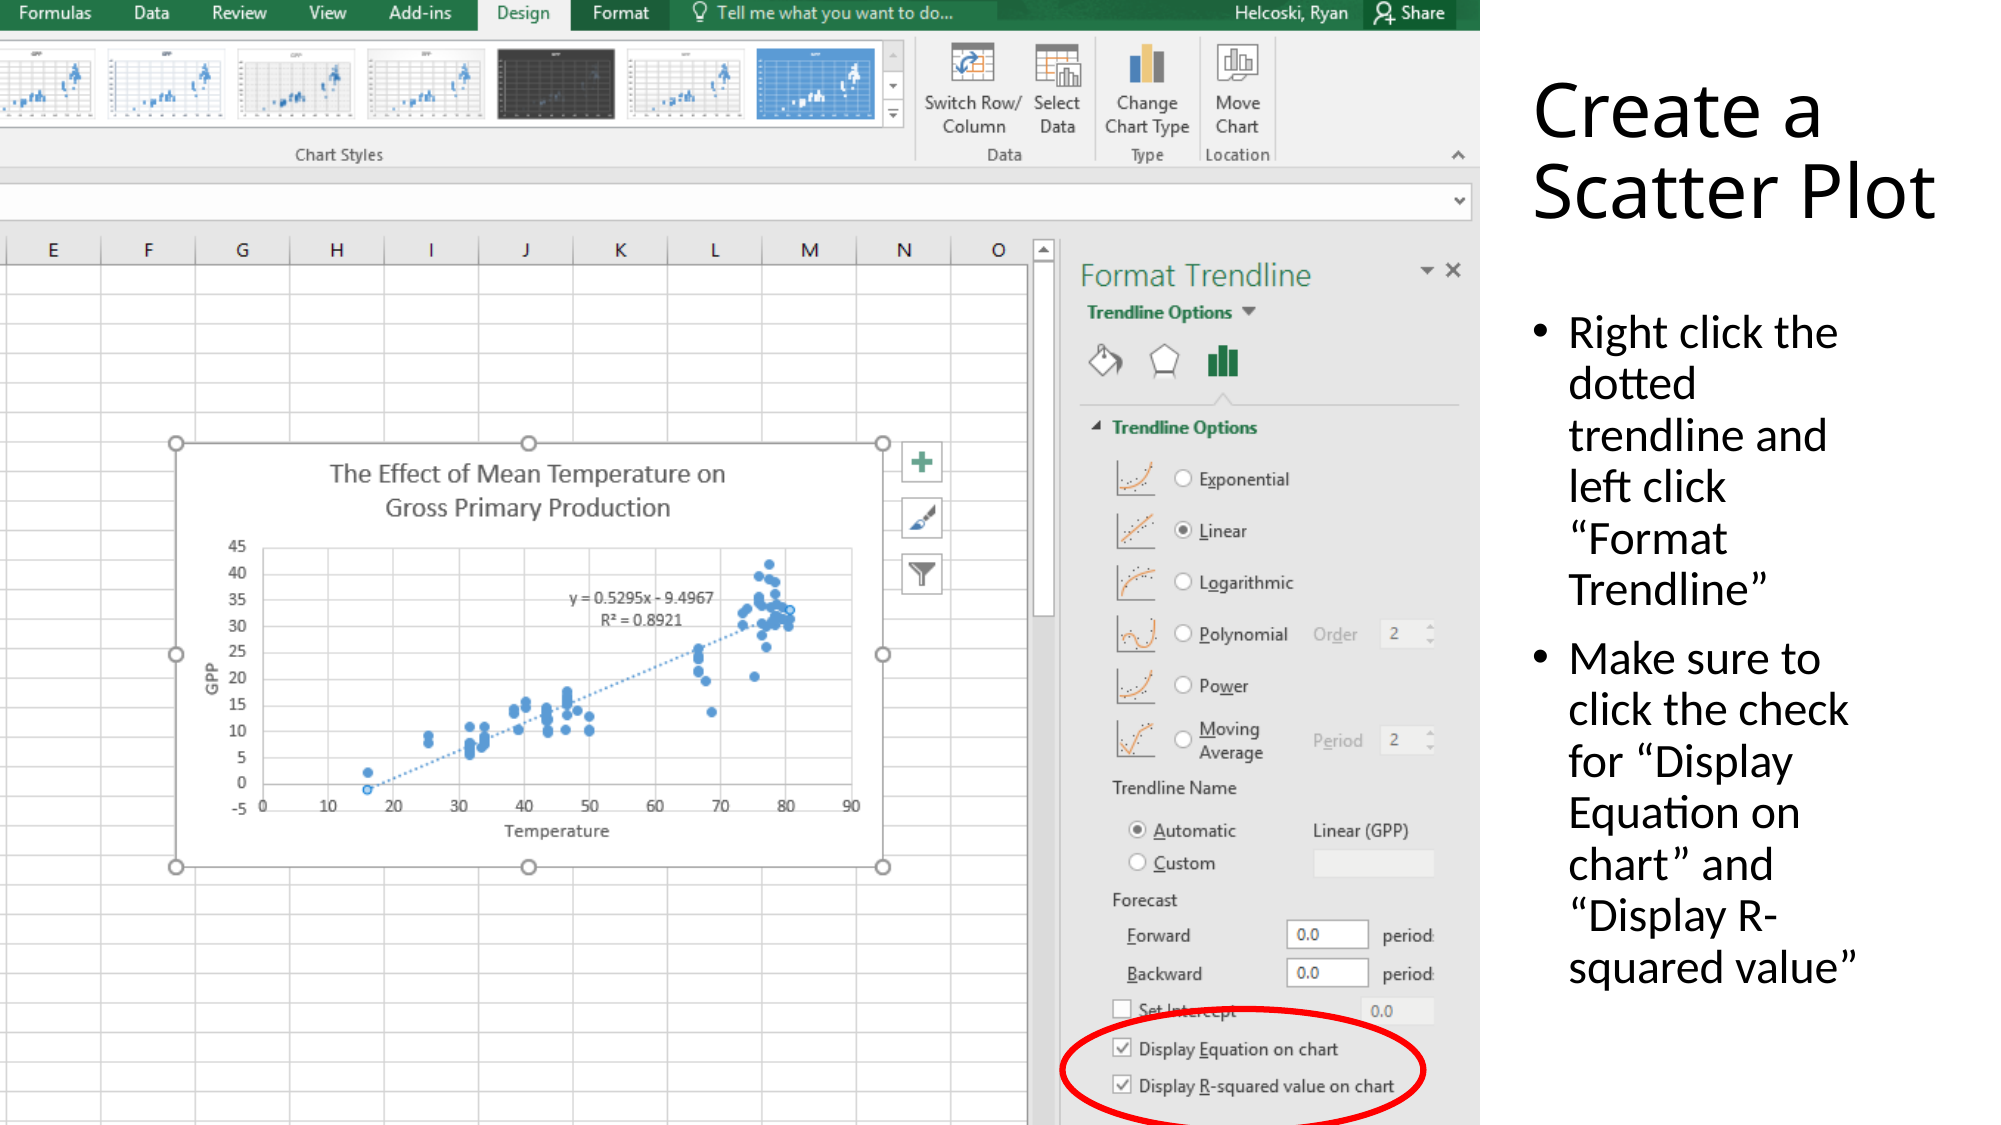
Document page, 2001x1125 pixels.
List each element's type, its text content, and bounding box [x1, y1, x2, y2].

list Right click the dotted trendline and left click “Format Trendline” Make sure to click the check for “Display Equation on chart” and “Display R-squared value” [1517, 299, 1882, 1014]
title Create a Scatter Plot [1517, 44, 1979, 262]
picture [0, 0, 1480, 1125]
